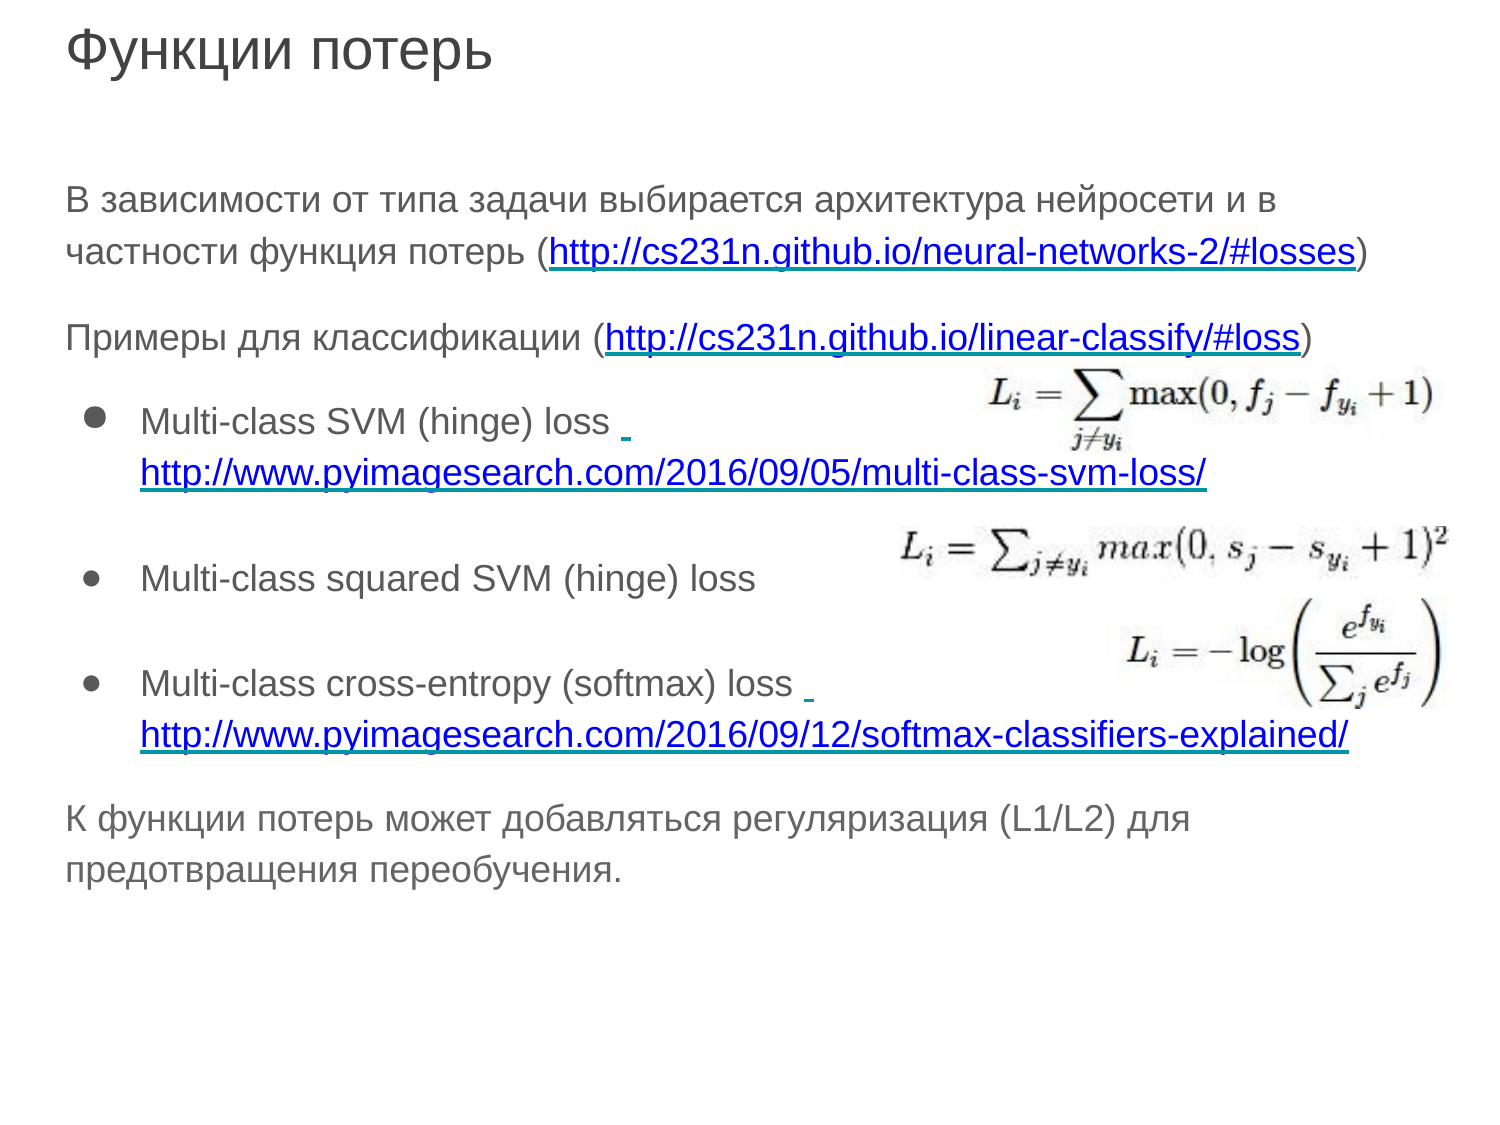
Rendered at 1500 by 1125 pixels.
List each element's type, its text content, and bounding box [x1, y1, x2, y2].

text_box [899, 526, 1449, 579]
text_box [1383, 597, 1447, 709]
title Функции потерь [63, 9, 500, 200]
text_box [1383, 351, 1445, 462]
text_box В зависимости от типа задачи выбирается архитектура нейросети и в частности функция потерь (http://cs231n.github.io/neural-networks-2/#losses) Примеры для классификации (http://cs231n.github.io/linear-classify/#loss) Multi-class SVM (hinge) loss http://www.pyimagesearch.com/2016/09/05/multi-class-svm-loss/ Multi-class squared SVM (hinge) loss Multi-class cross-entropy (softmax) loss http://www.pyimagesearch.com/2016/09/12/softmax-classifiers-explained/ К функции потерь может добавляться регуляризация (L1/L2) для предотвращения переобучения. [63, 167, 1383, 891]
